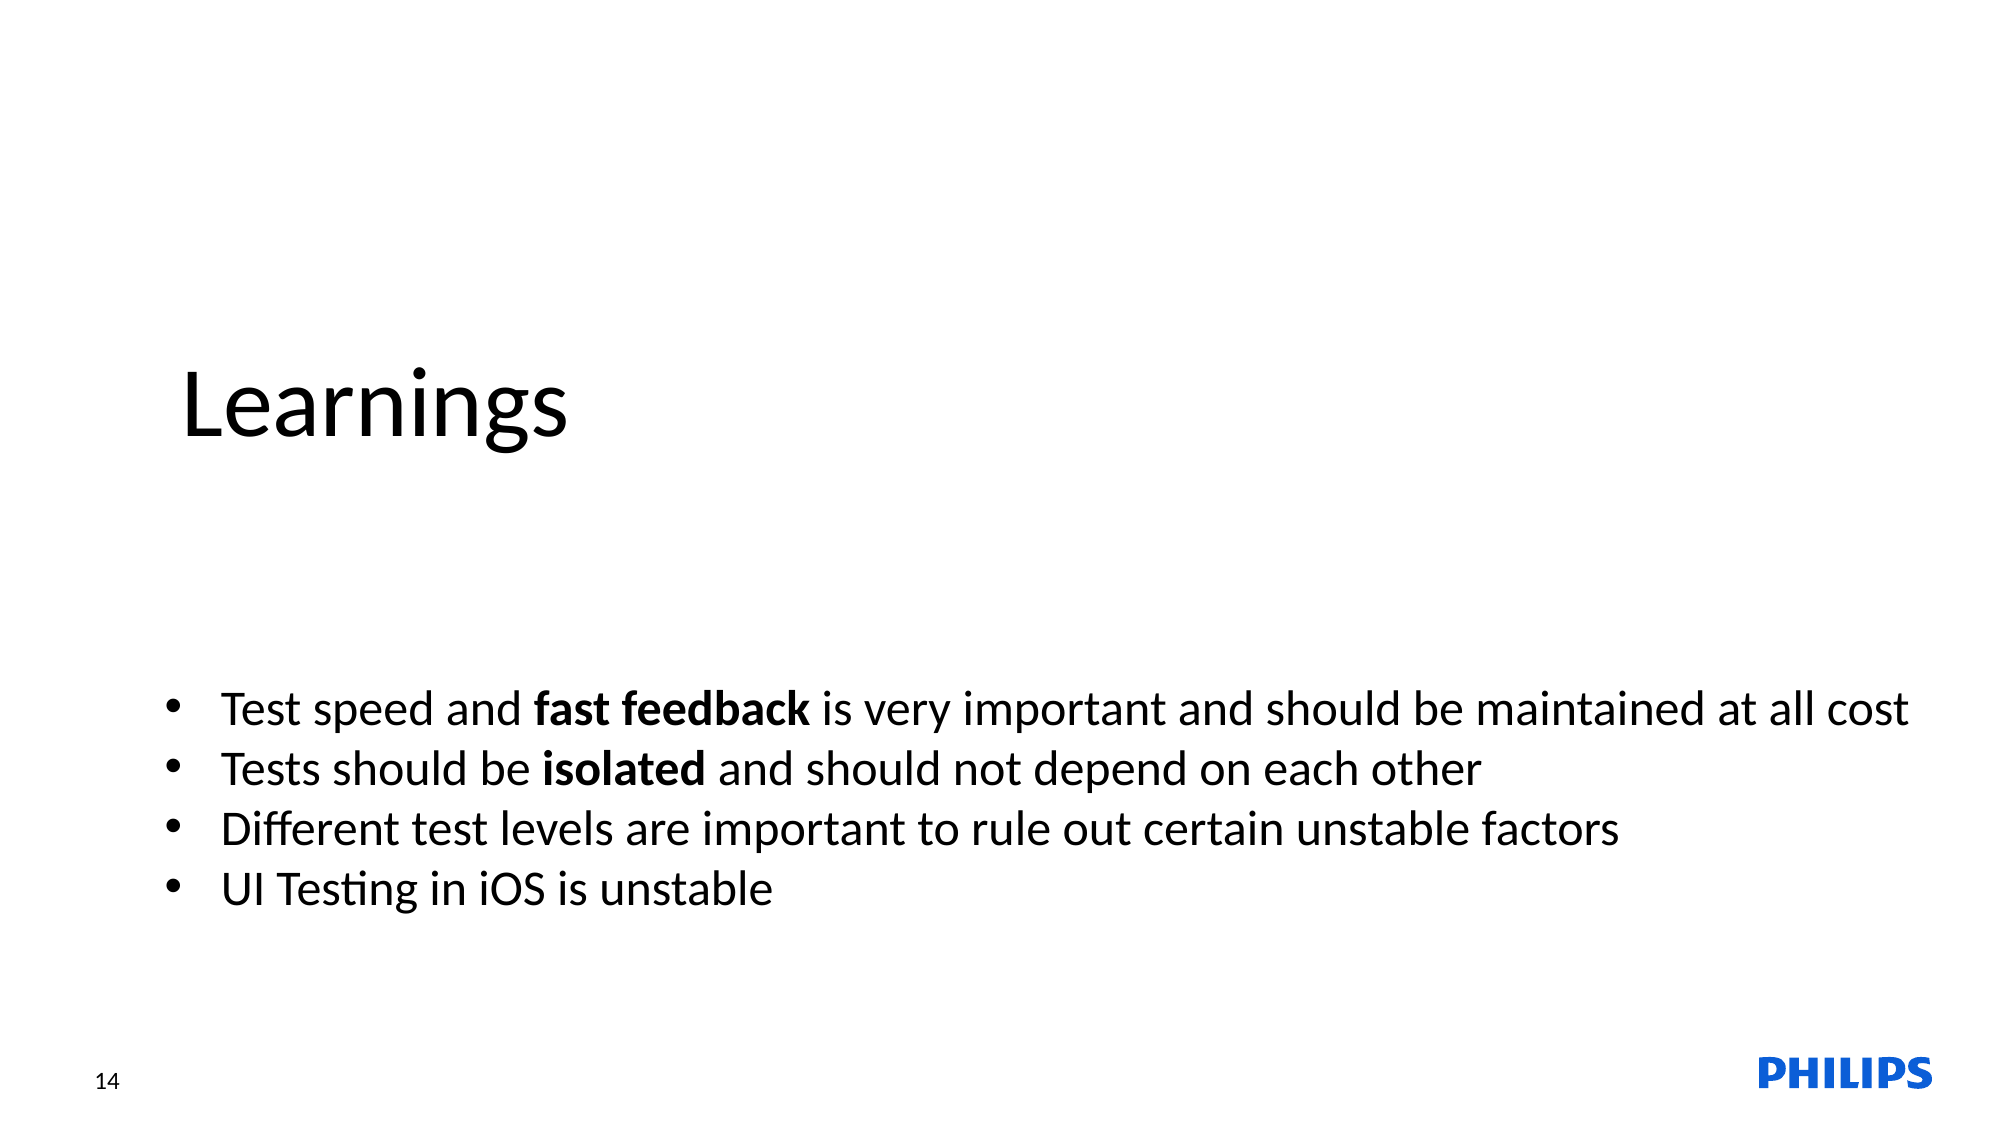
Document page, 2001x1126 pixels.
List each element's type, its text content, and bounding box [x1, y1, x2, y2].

text_box Test speed and fast feedback is very important and should be maintained at all cost Tests should be isolated and should not depend on each other Different test levels are important to rule out certain unstable factors UI Testing in iOS is unstable [149, 668, 1943, 923]
list Learnings [181, 336, 1599, 603]
